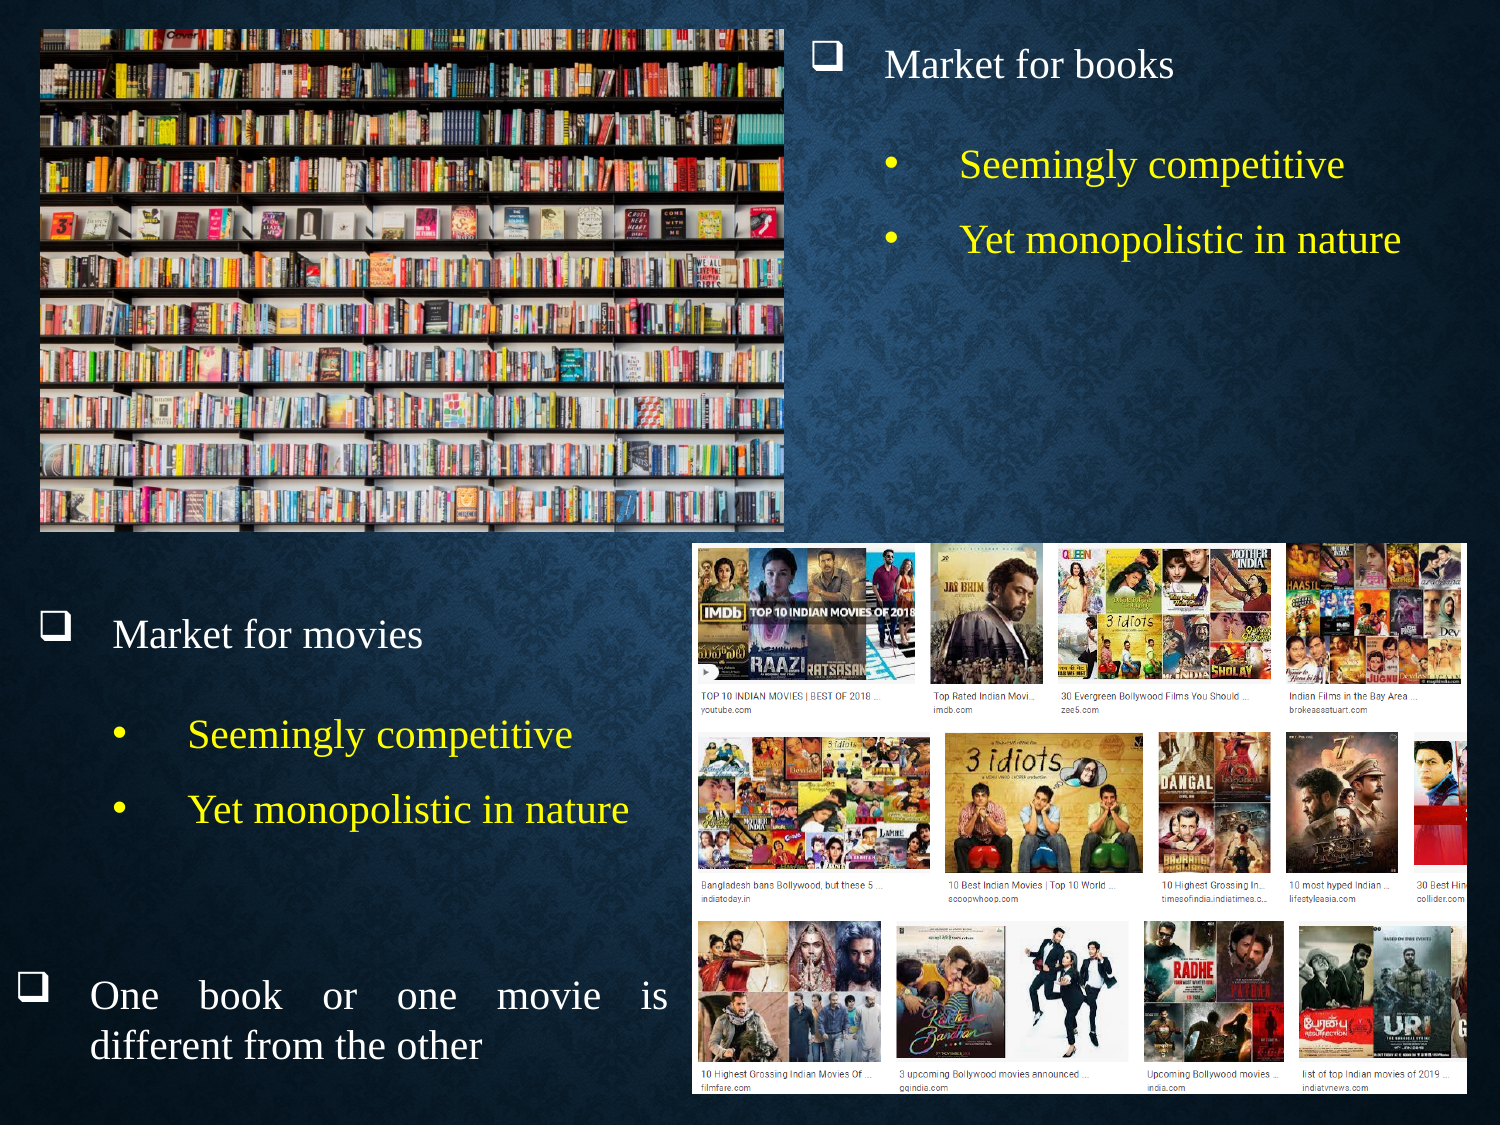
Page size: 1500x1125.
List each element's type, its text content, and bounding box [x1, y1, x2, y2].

picture [691, 543, 1468, 1094]
picture [39, 29, 784, 532]
text_box Market for movies Seemingly competitive Yet monopolistic in nature [22, 599, 684, 840]
text_box One book or one movie is different from the other [0, 960, 684, 1075]
text_box Market for books Seemingly competitive Yet monopolistic in nature [794, 29, 1478, 270]
